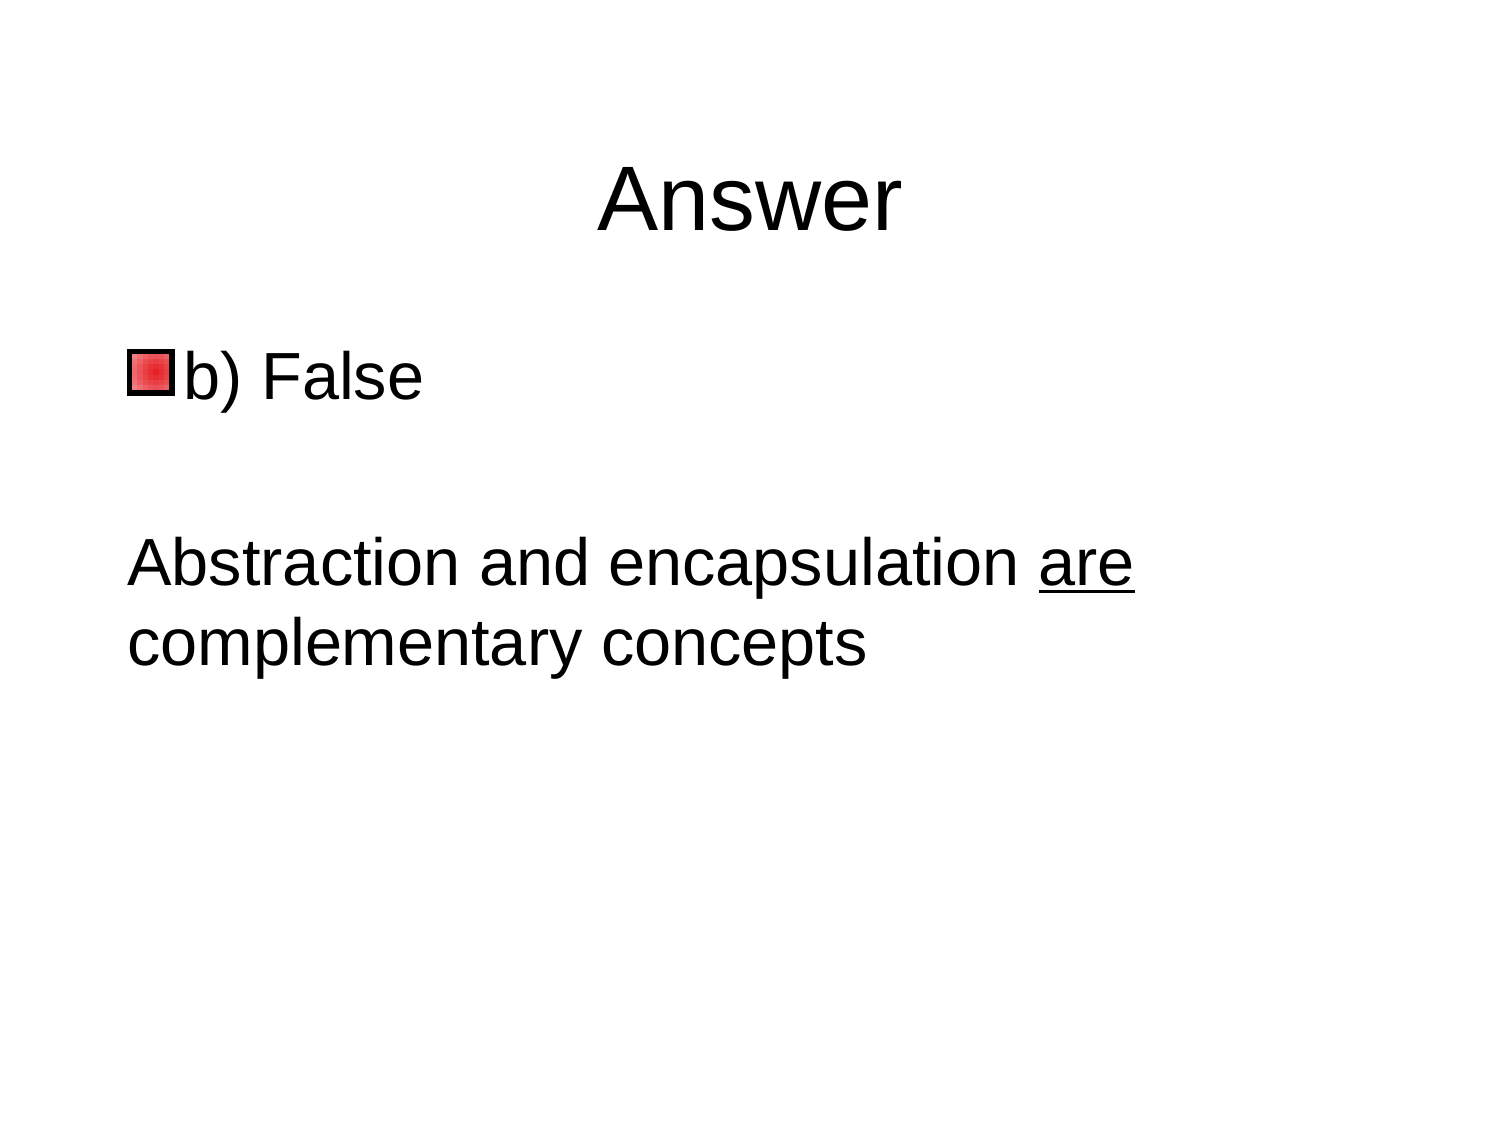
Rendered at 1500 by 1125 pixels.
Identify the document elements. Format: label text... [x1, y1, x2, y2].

list b) False Abstraction and encapsulation are complementary concepts [112, 324, 1388, 1000]
title Answer [112, 99, 1388, 288]
picture [127, 349, 175, 396]
